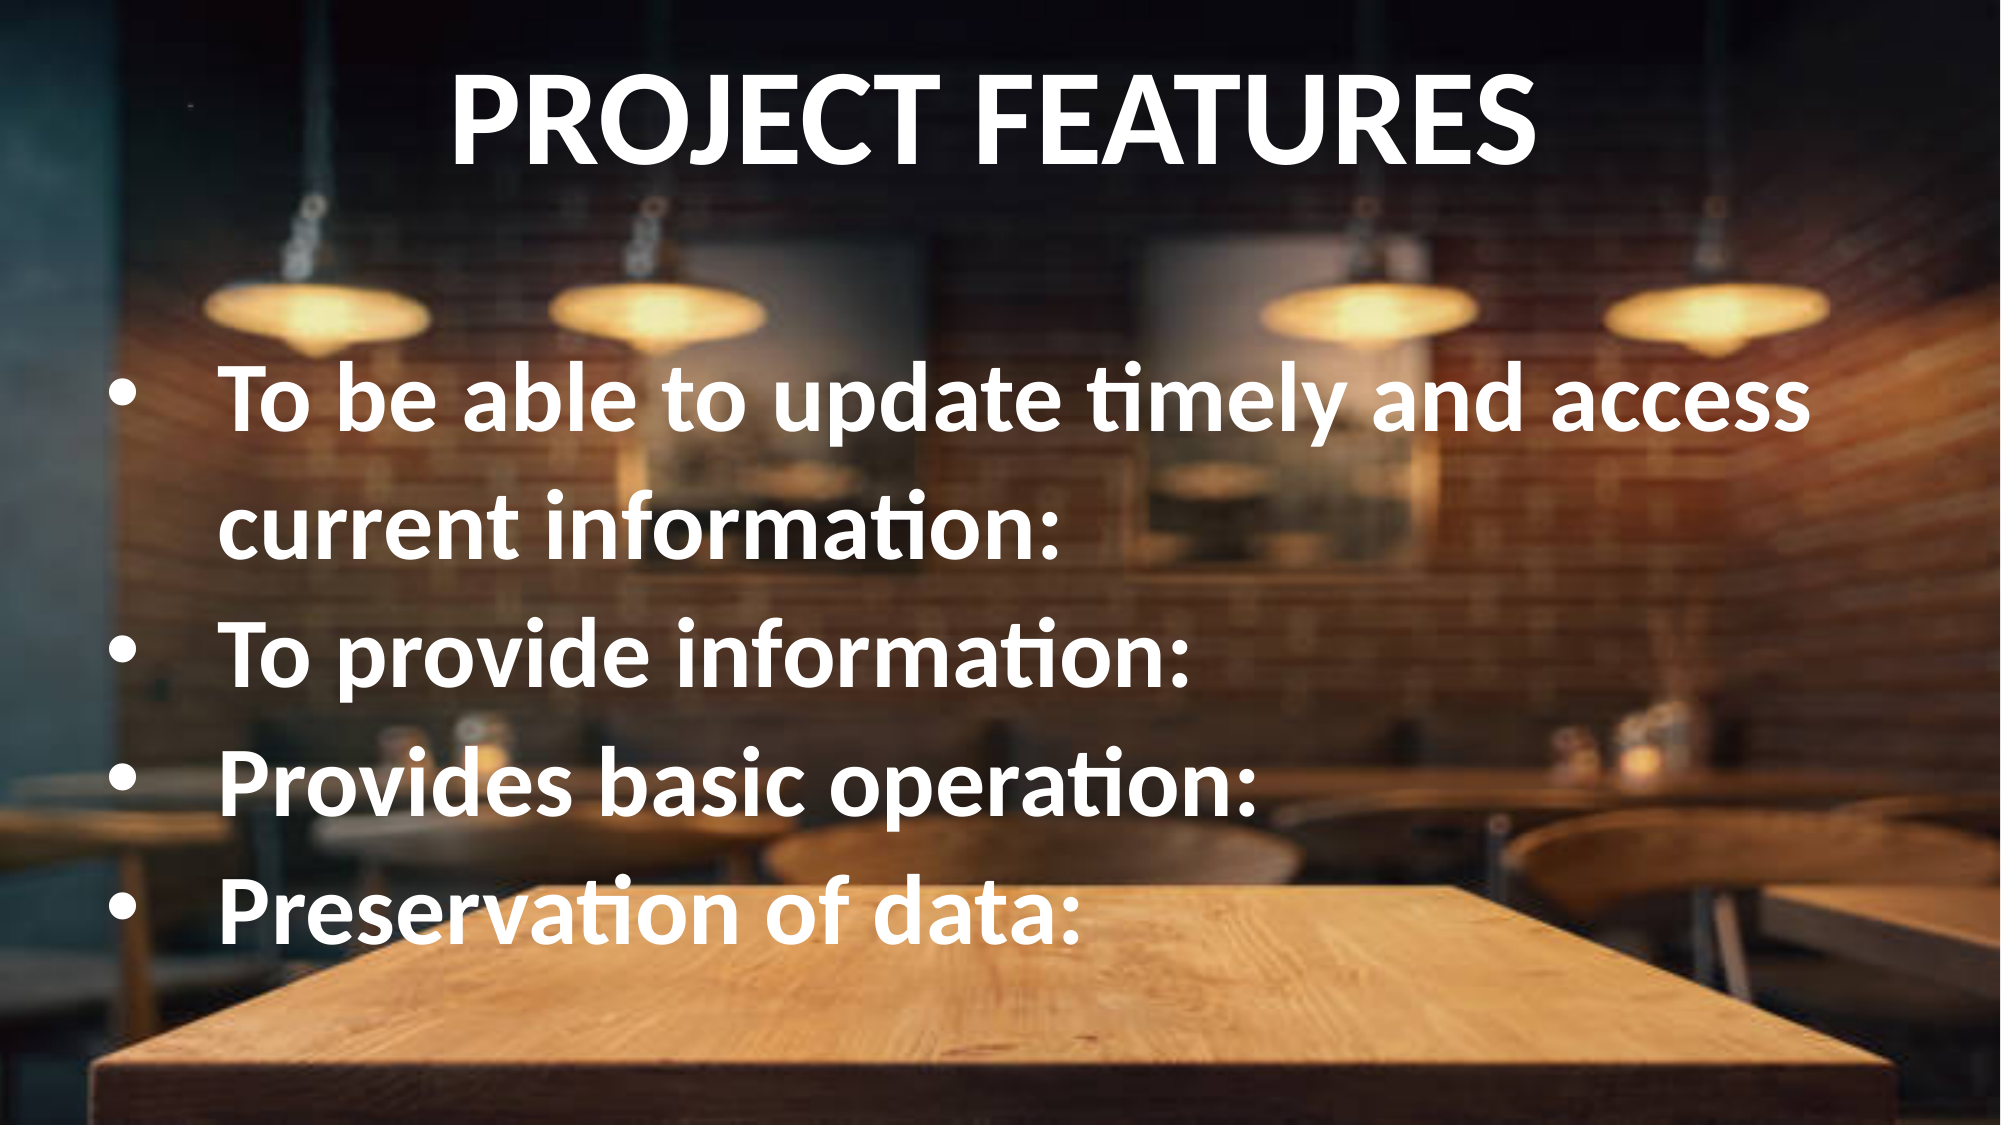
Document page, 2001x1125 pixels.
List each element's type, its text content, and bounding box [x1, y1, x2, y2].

text_box PROJECT FEATURES [434, 19, 1594, 200]
picture [184, 102, 198, 111]
text_box [0, 0, 2000, 1125]
text_box To be able to update timely and access current information: To provide information: Provides basic operation: Preservation of data: [90, 315, 1947, 1079]
